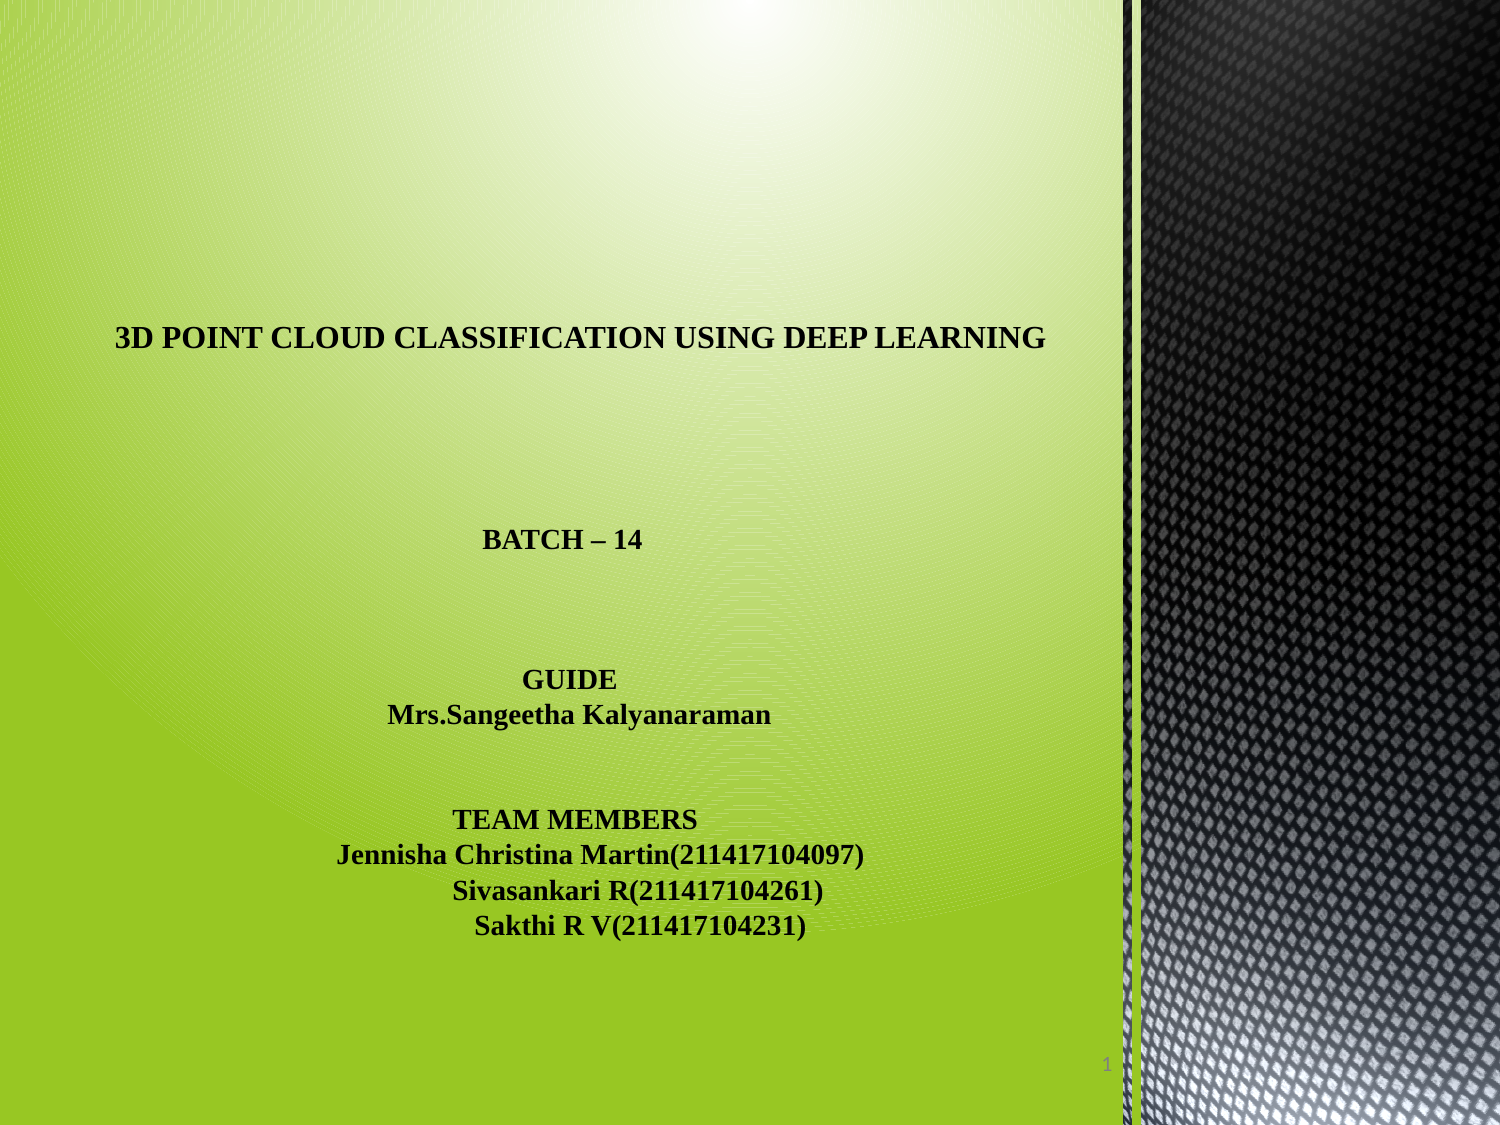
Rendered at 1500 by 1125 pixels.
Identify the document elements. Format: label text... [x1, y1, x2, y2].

subtitle BATCH – 14 GUIDE Mrs.Sangeetha Kalyanaraman TEAM MEMBERS Jennisha Christina Martin(211417104097) Sivasankari R(211417104261) Sakthi R V(211417104231) [75, 512, 1050, 950]
slide_number 1 [1052, 1050, 1128, 1075]
picture [1123, 0, 1500, 1125]
title 3D POINT CLOUD CLASSIFICATION USING DEEP LEARNING [99, 137, 1075, 363]
